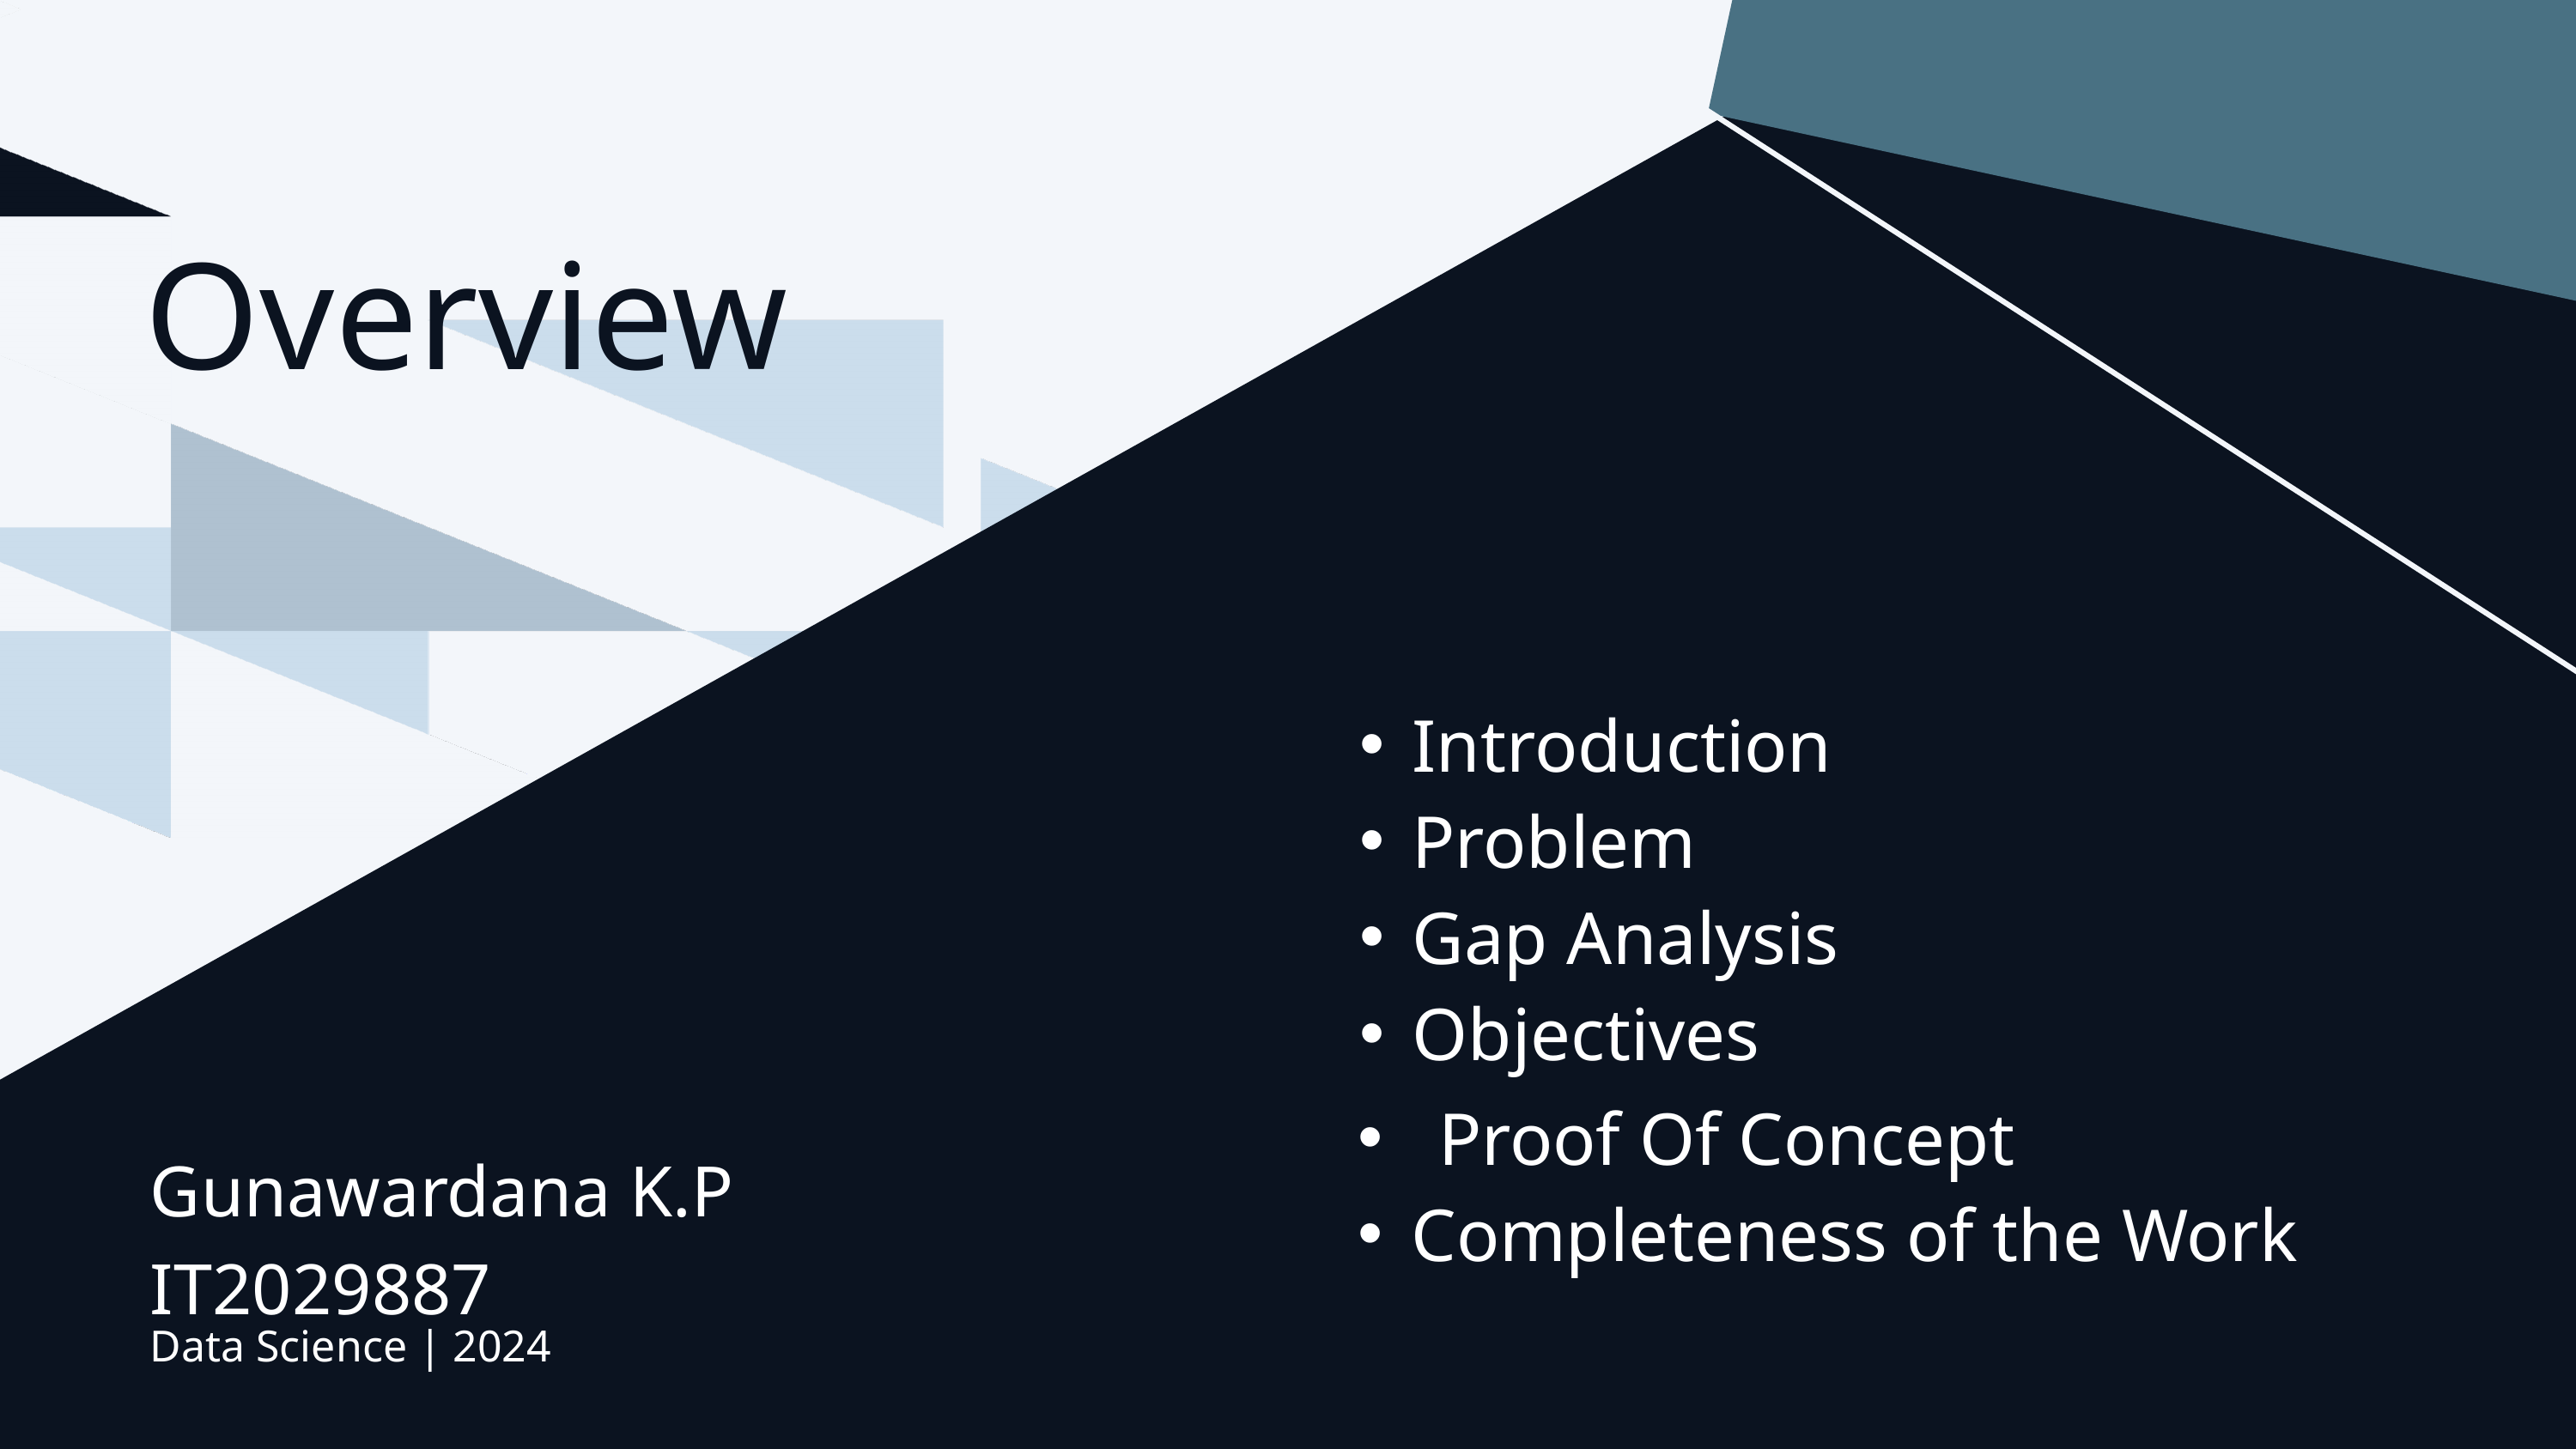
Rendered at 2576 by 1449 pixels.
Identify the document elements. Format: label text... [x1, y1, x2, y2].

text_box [21, 379, 2576, 1449]
text_box Overview [144, 192, 1164, 376]
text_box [2020, 0, 2546, 502]
text_box [0, 0, 1194, 838]
